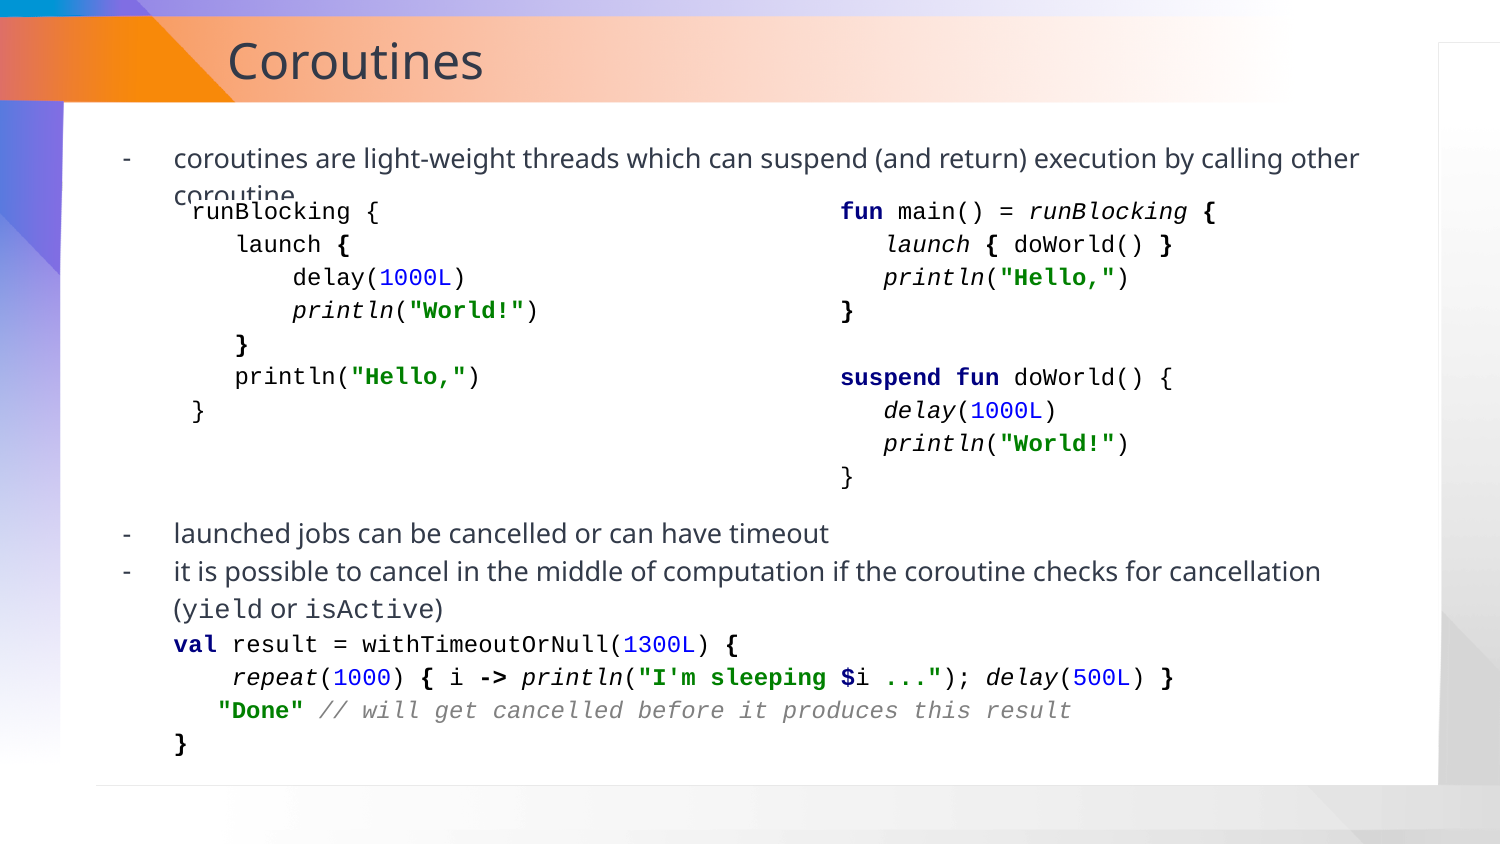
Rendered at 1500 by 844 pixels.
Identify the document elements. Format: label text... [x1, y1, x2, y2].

text_box fun main() = runBlocking { launch { doWorld() } println("Hello,") } suspend fun doWorld() { delay(1000L) println("World!") } [750, 176, 1324, 470]
picture [0, 0, 1500, 844]
list coroutines are light-weight threads which can suspend (and return) execution by calling other coroutine [83, 121, 1418, 764]
text_box runBlocking { launch { delay(1000L) println("World!") } println("Hello,") } [176, 176, 750, 470]
text_box launched jobs can be cancelled or can have timeout it is possible to cancel in the middle of computation if the coroutine checks for cancellation (yield or isActive) val result = withTimeoutOrNull(1300L) { repeat(1000) { i -> println("I'm sleeping $i ..."); delay(500L) } "Done" // will get cancelled before it produces this result } [83, 497, 1384, 764]
title Coroutines [212, 14, 1368, 121]
